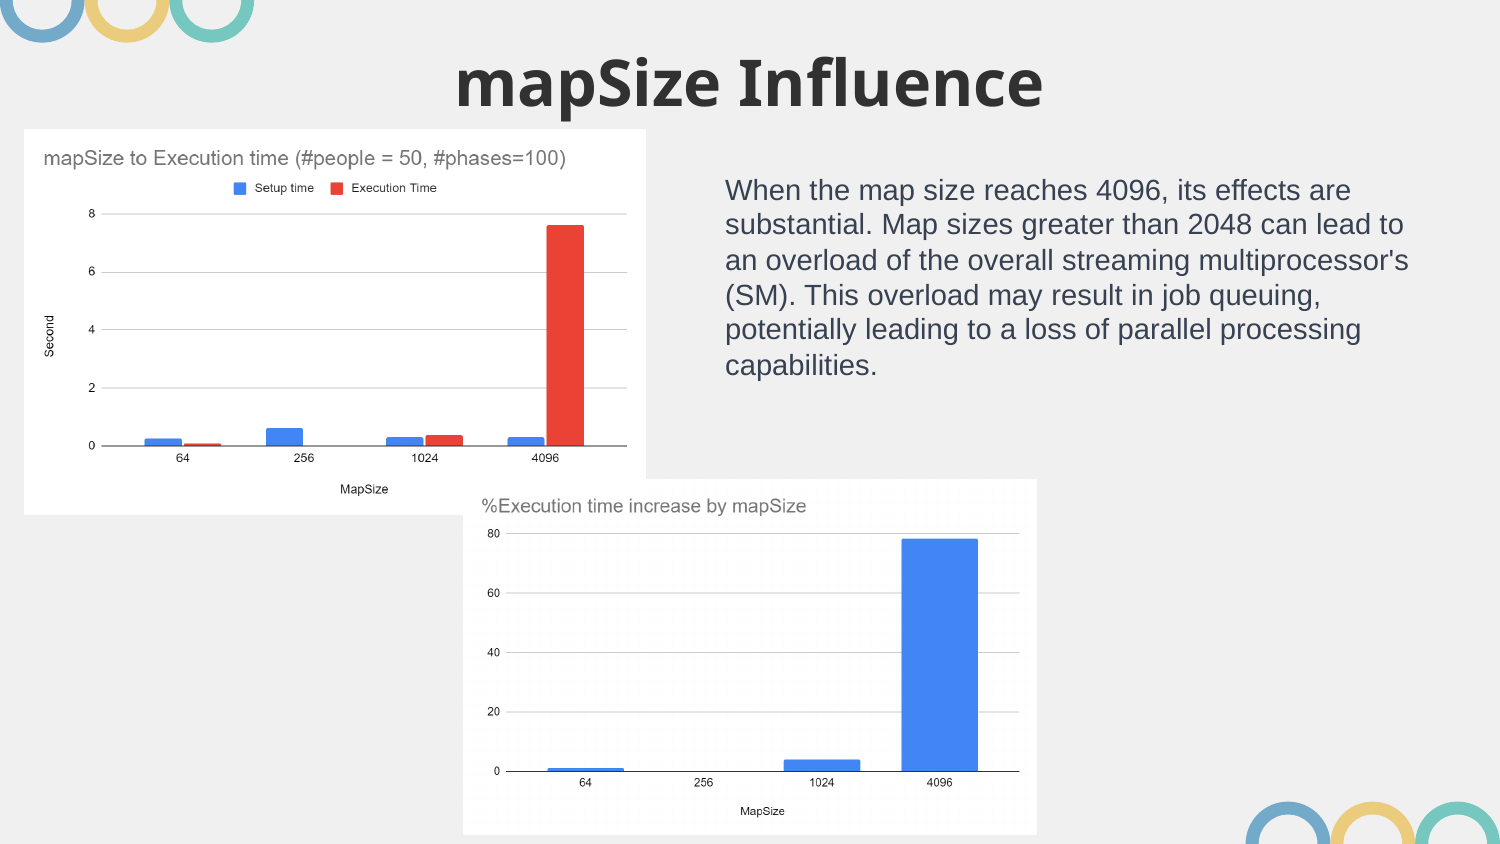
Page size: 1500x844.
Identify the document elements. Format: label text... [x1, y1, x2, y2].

title mapSize Influence [24, 51, 1475, 112]
picture [23, 129, 1037, 835]
text_box When the map size reaches 4096, its effects are substantial. Map sizes greater than 2048 can lead to an overload of the overall streaming multiprocessor's (SM). This overload may result in job queuing, potentially leading to a loss of parallel processing capabilities. [710, 155, 1430, 440]
